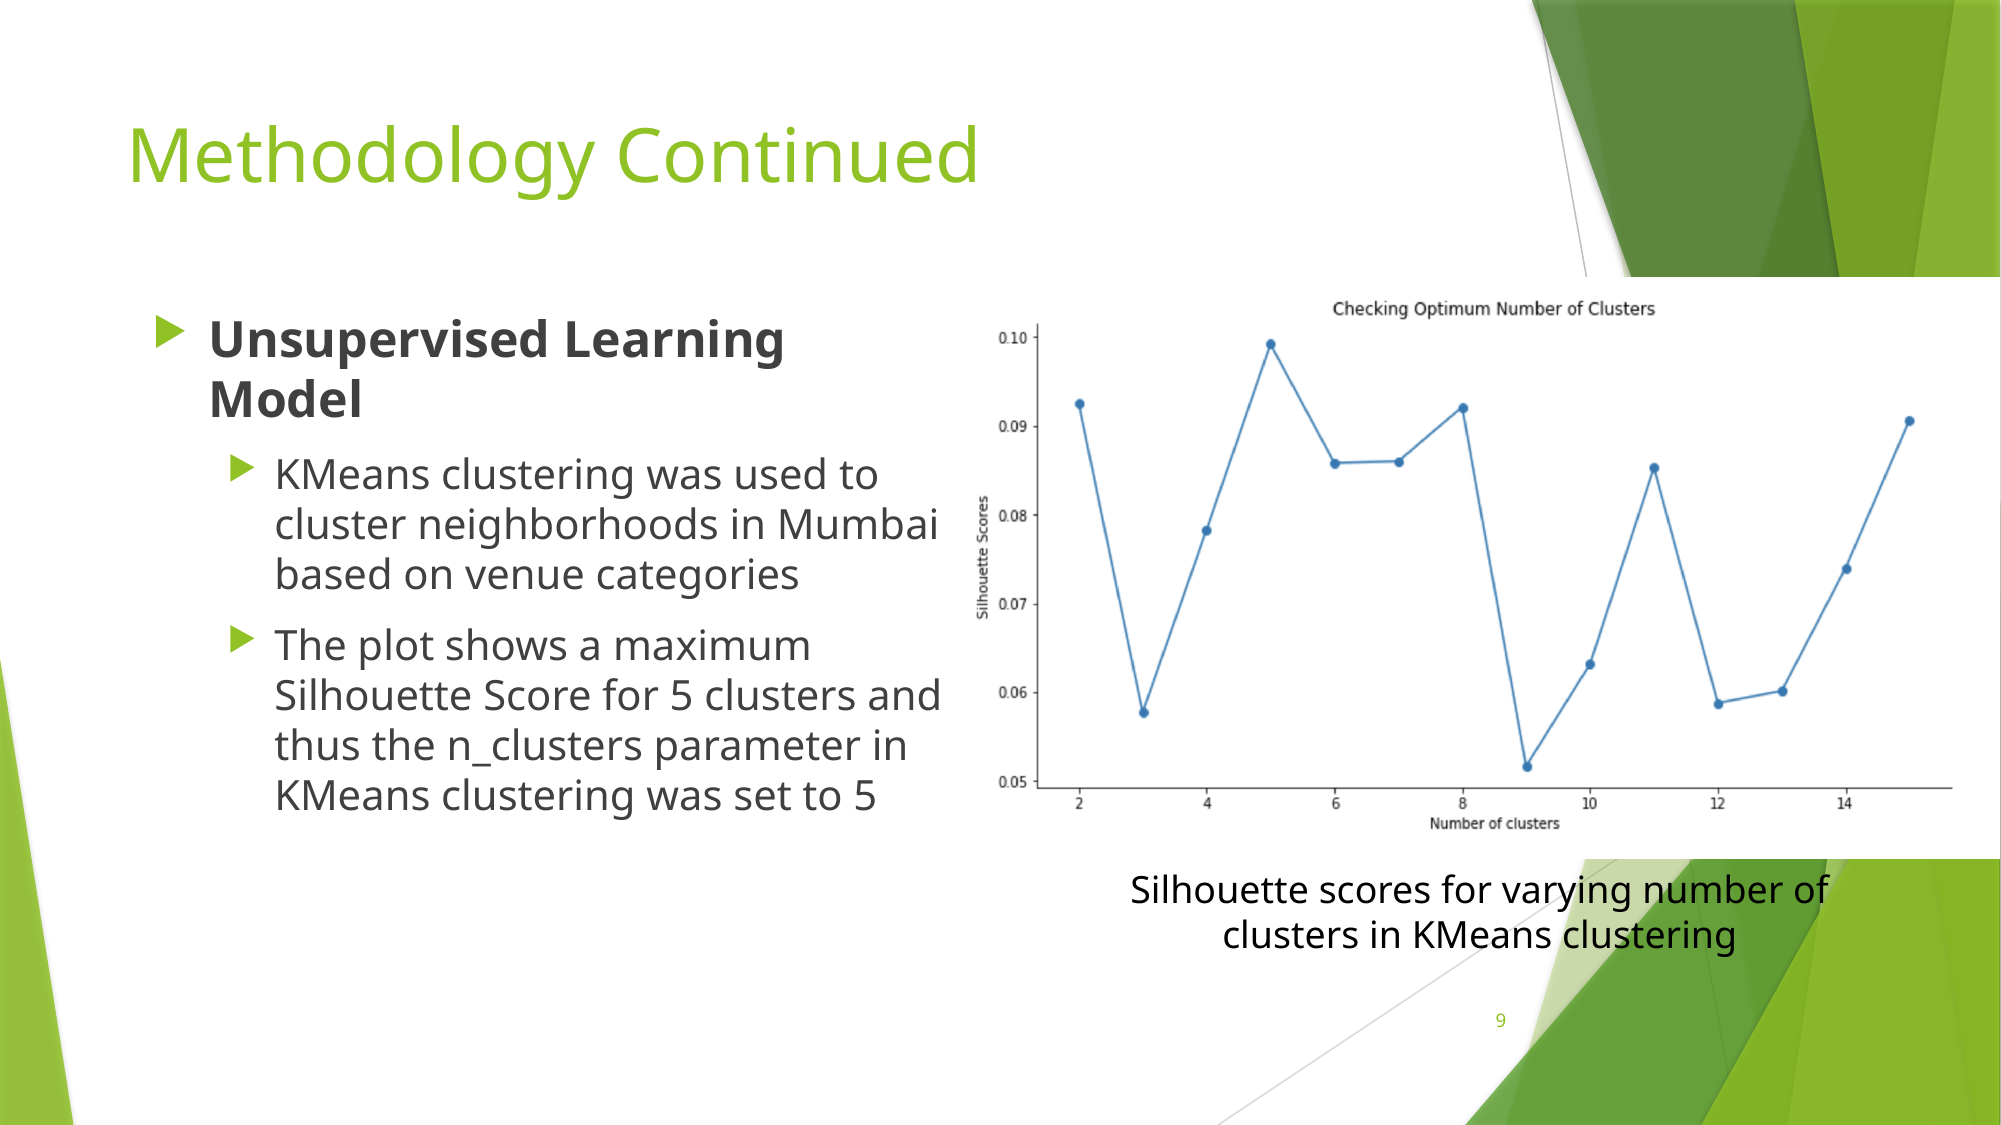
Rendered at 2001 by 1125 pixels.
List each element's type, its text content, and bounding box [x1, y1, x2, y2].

slide_number 8 [1409, 991, 1522, 1051]
list Unsupervised Learning Model KMeans clustering was used to cluster neighborhoods in Mumbai based on venue categories The plot shows a maximum Silhouette Score for 5 clusters and thus the n_clusters parameter in KMeans clustering was set to 5 [137, 299, 961, 1014]
text_box Silhouette scores for varying number of clusters in KMeans clustering [1070, 866, 1890, 963]
title Methodology Continued [111, 99, 1522, 317]
picture [960, 276, 2000, 859]
